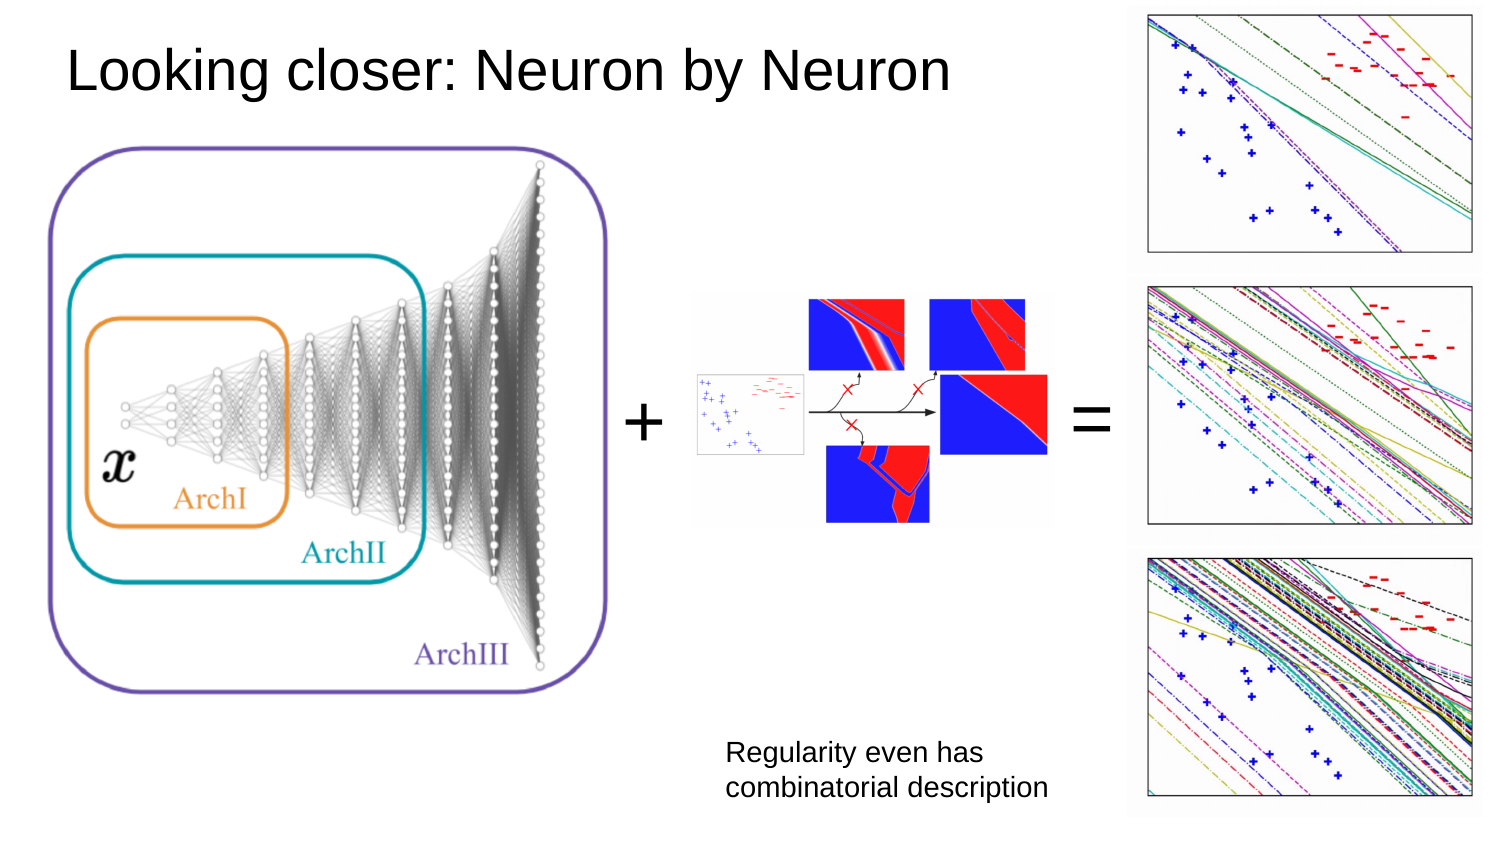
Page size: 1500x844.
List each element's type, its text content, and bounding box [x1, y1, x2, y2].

text_box + [622, 357, 684, 469]
picture [32, 137, 618, 706]
title Looking closer: Neuron by Neuron [51, 17, 1122, 112]
picture [1127, 0, 1493, 819]
picture [689, 291, 1056, 528]
text_box Regularity even has combinatorial description [710, 718, 1099, 813]
text_box = [1060, 354, 1122, 465]
